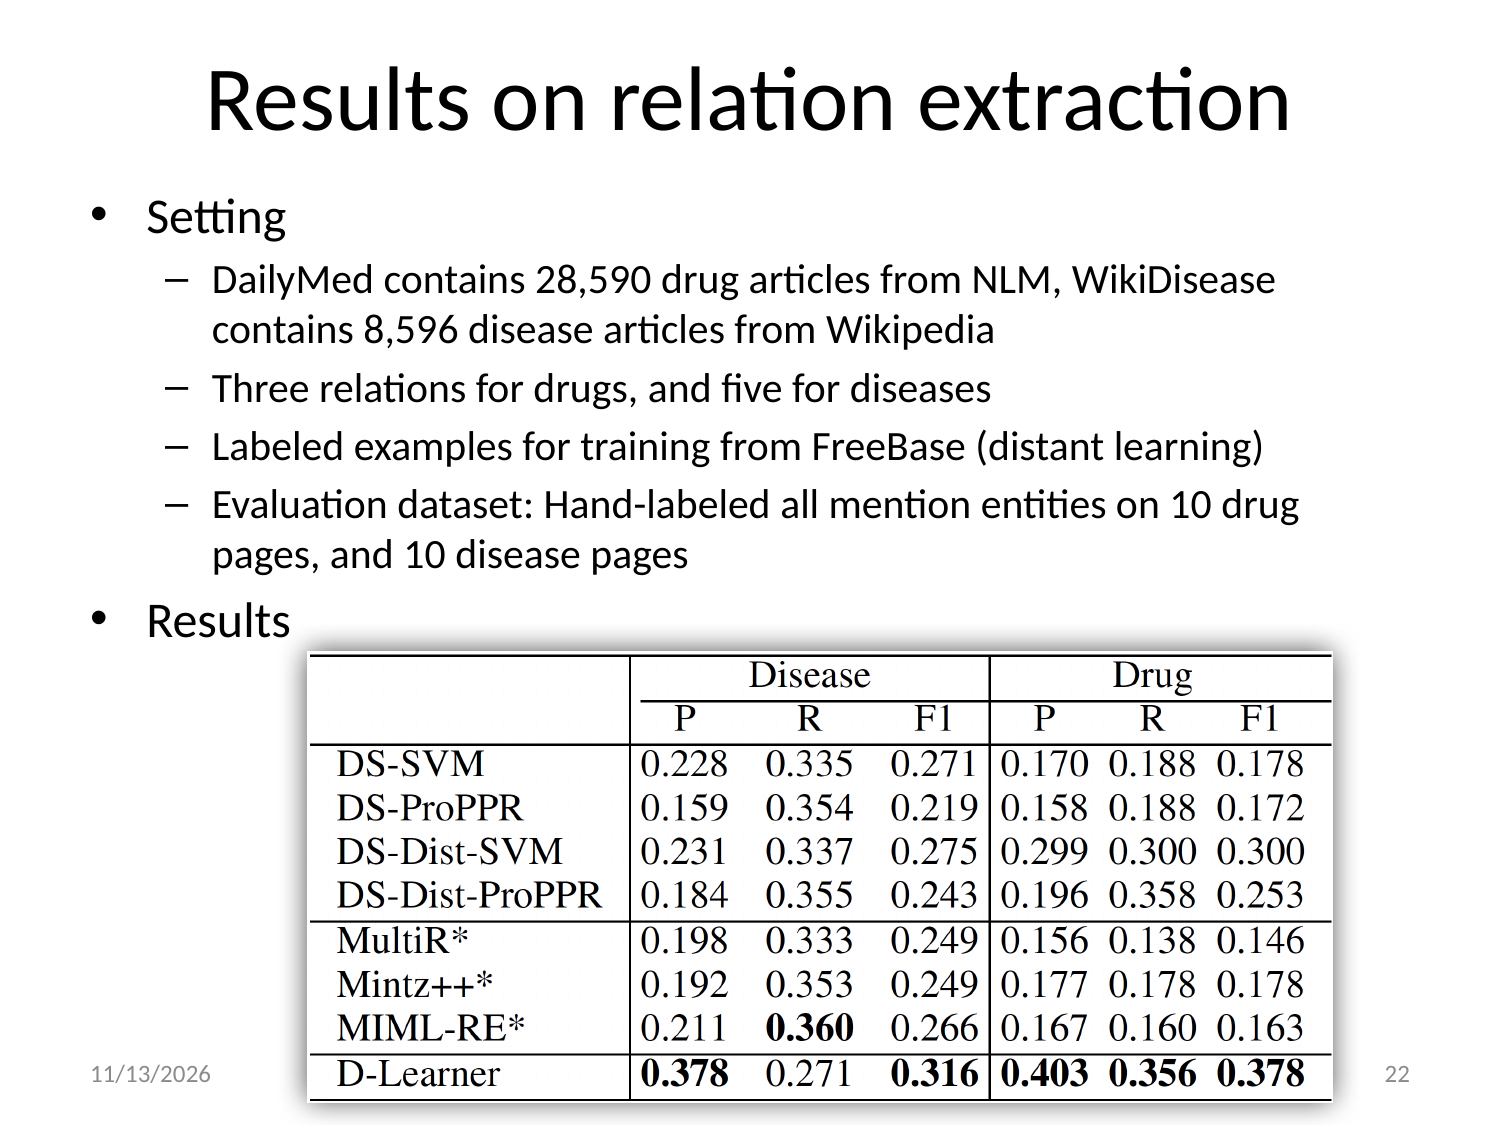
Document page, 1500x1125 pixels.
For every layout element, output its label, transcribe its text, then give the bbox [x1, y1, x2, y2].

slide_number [75, 1042, 289, 1103]
title Results on relation extraction [75, 0, 1425, 175]
list Setting DailyMed contains 28,590 drug articles from NLM, WikiDisease contains 8,596 disease articles from Wikipedia Three relations for drugs, and five for diseases Labeled examples for training from FreeBase (distant learning) Evaluation dataset: Hand-labeled all mention entities on 10 drug pages, and 10 disease pages Results [75, 175, 1425, 919]
picture [307, 651, 1334, 1103]
slide_number 22 [1350, 1042, 1425, 1103]
